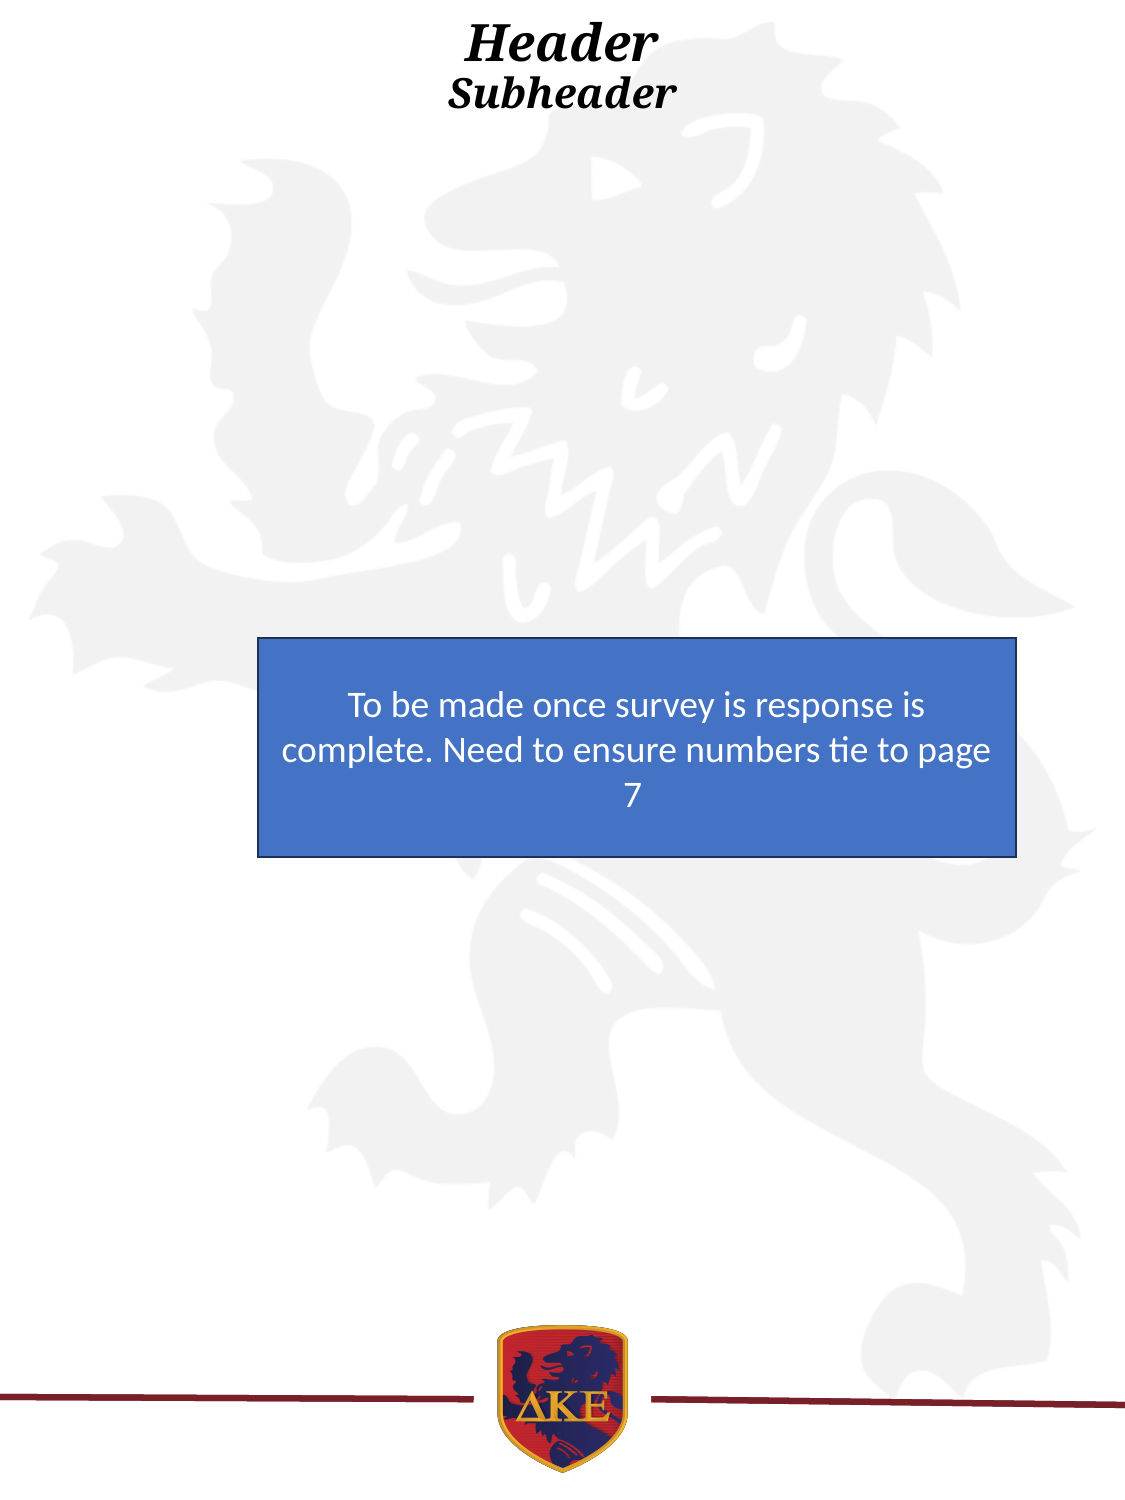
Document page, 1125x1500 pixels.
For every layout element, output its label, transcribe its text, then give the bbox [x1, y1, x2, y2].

text_box To be made once survey is response is complete. Need to ensure numbers tie to page 7 [257, 637, 1017, 858]
title Header Subheader [77, 0, 1048, 136]
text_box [0, 1394, 473, 1400]
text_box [651, 1399, 1125, 1414]
picture [473, 1317, 652, 1481]
